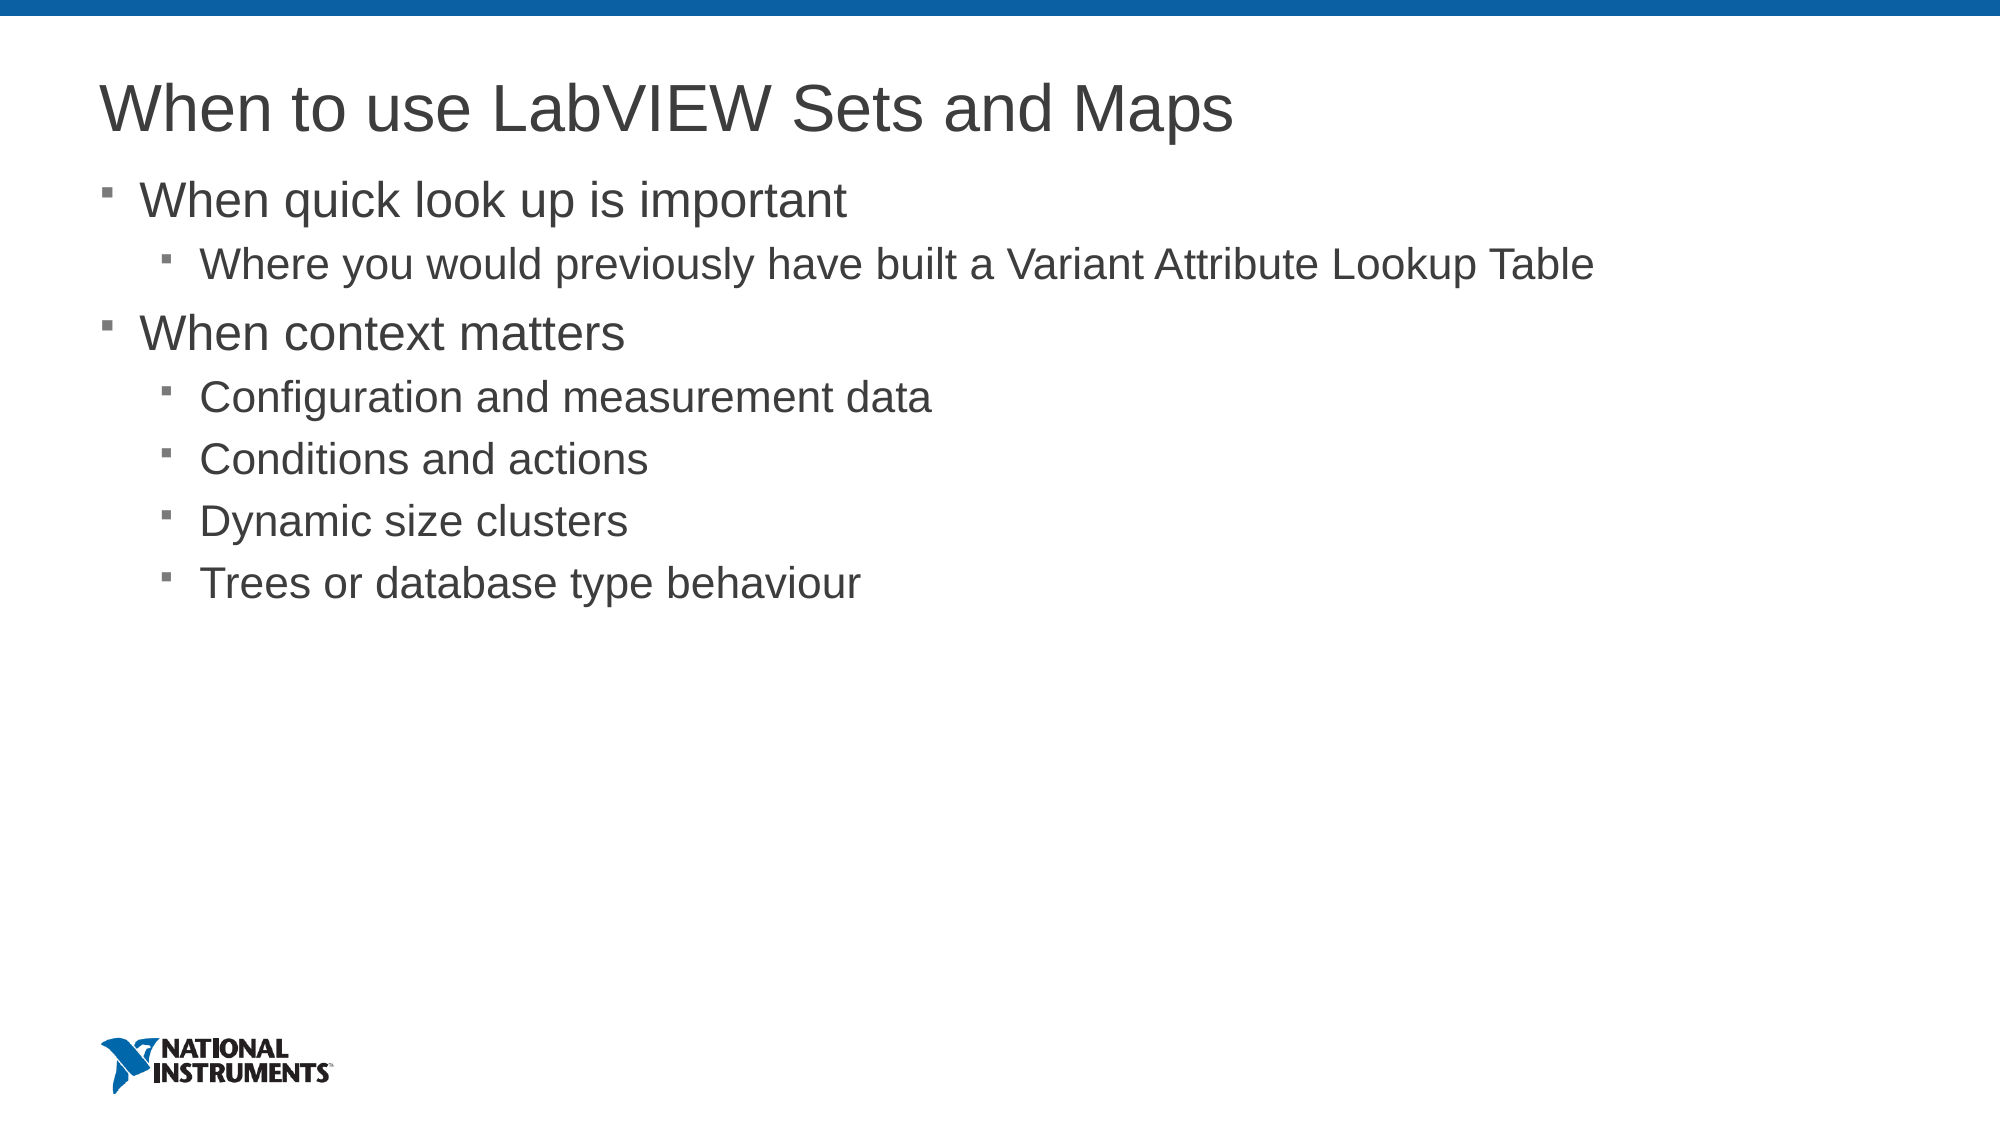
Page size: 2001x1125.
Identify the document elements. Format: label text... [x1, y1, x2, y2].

list When quick look up is important Where you would previously have built a Variant Attribute Lookup Table When context matters Configuration and measurement data Conditions and actions Dynamic size clusters Trees or database type behaviour [99, 159, 1900, 964]
title When to use LabVIEW Sets and Maps [99, 60, 1900, 159]
